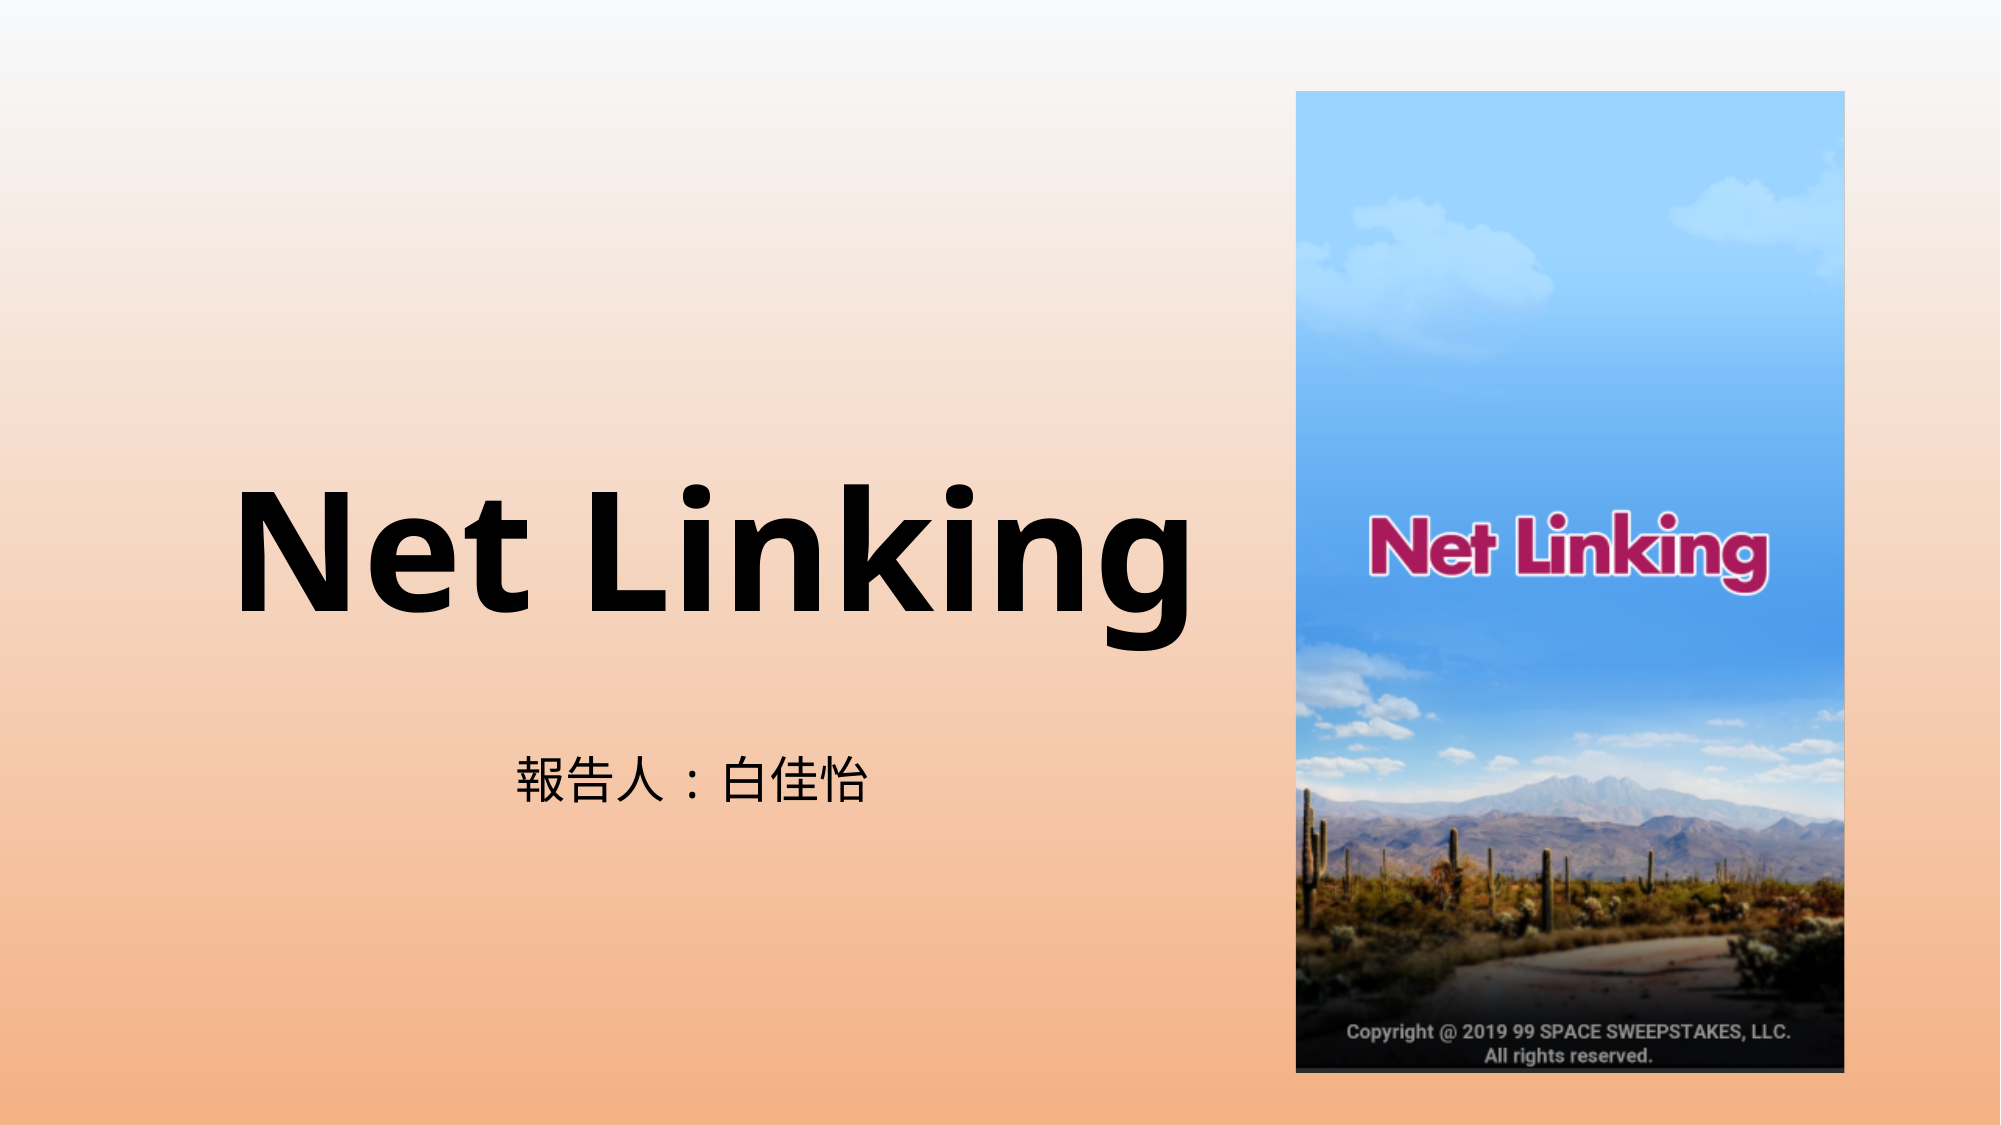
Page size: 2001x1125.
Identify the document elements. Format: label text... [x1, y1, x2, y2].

subtitle 報告人:白佳怡 [0, 747, 1295, 1020]
title Net Linking [0, 263, 1295, 655]
picture [1295, 91, 1845, 1074]
